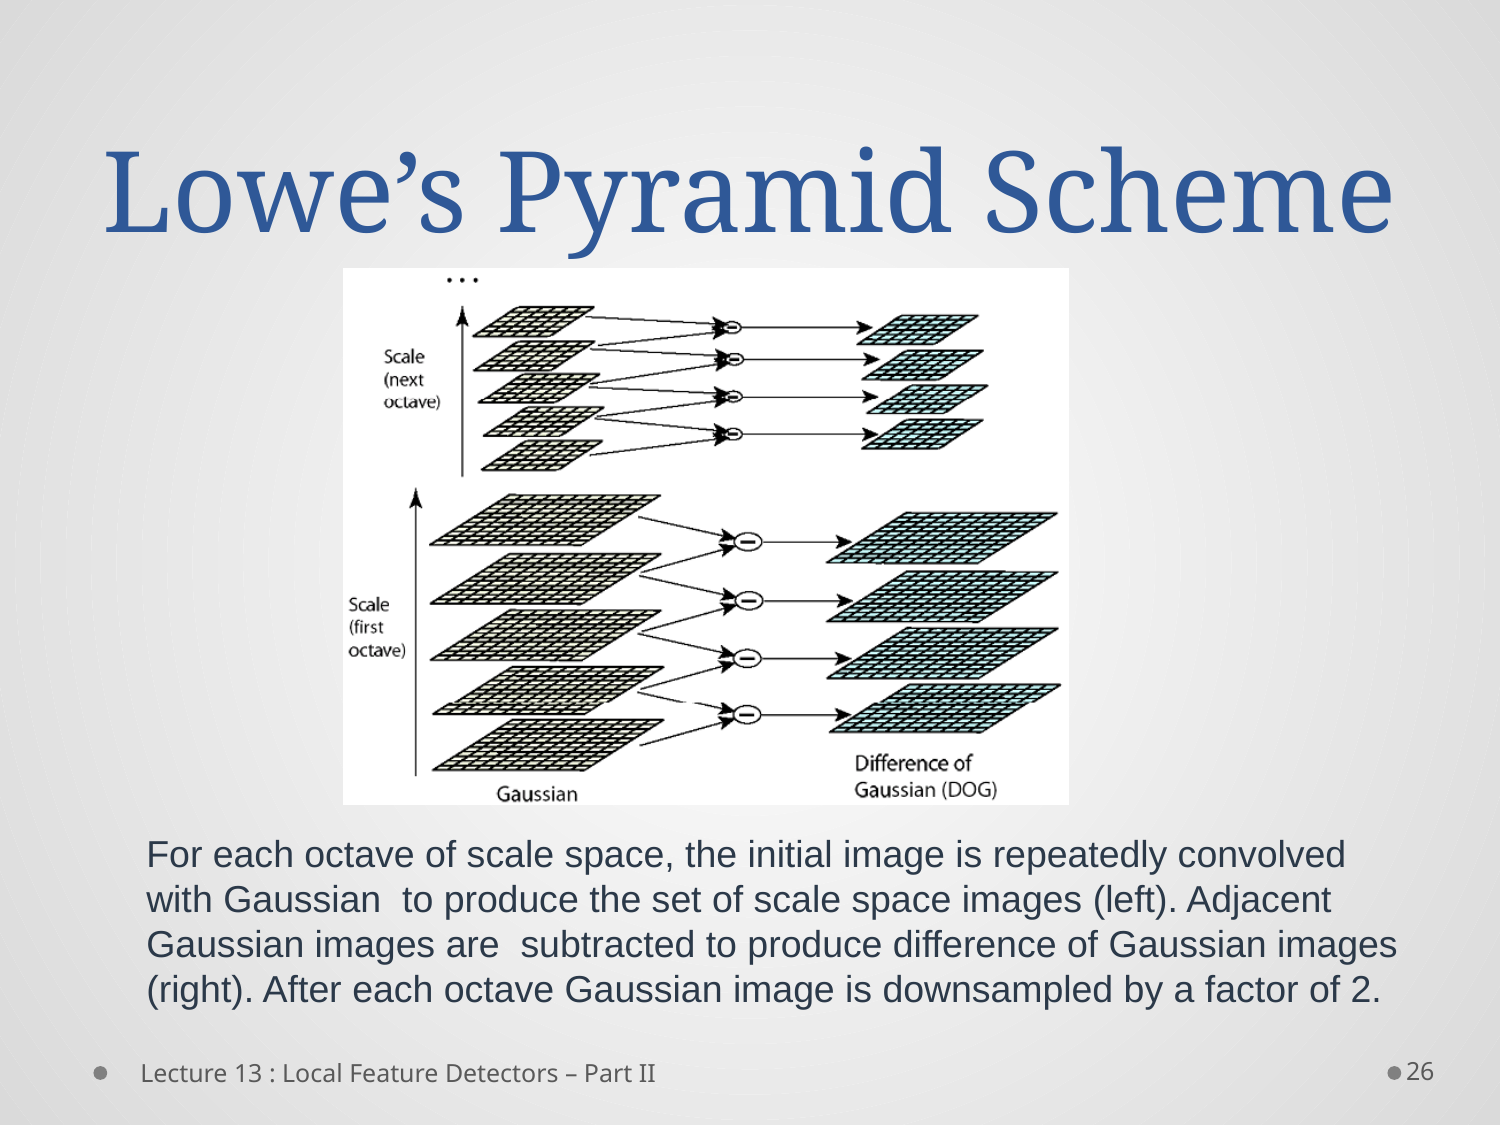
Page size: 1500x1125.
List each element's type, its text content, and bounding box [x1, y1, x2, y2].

title Lowe’s Pyramid Scheme [75, 0, 1425, 262]
list For each octave of scale space, the initial image is repeatedly convolved with Gaussian to produce the set of scale space images (left). Adjacent Gaussian images are subtracted to produce difference of Gaussian images (right). After each octave Gaussian image is downsampled by a factor of 2. [74, 262, 1426, 1006]
picture [343, 268, 1069, 805]
slide_number 26 [1401, 1042, 1494, 1103]
